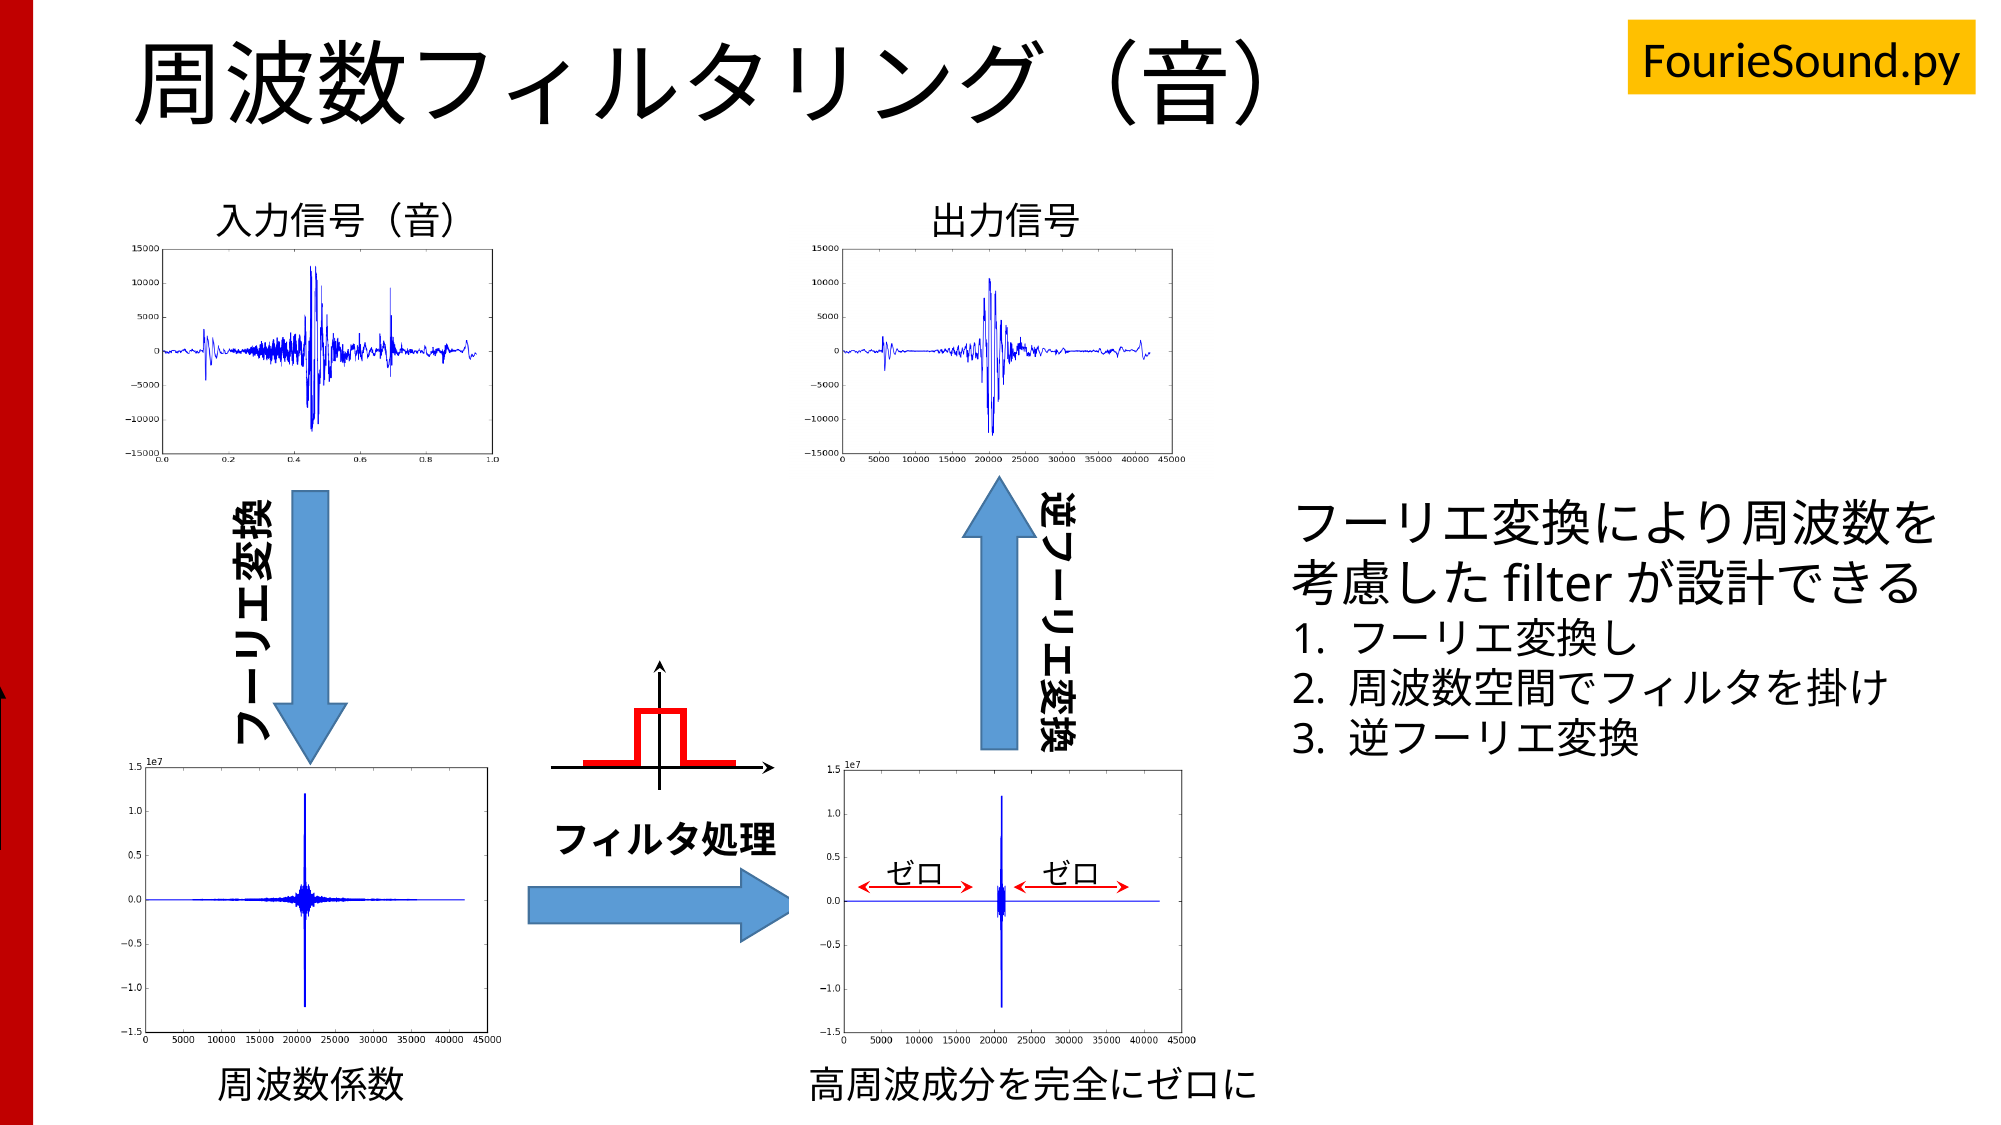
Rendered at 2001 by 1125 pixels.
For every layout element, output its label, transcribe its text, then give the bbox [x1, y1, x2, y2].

text_box 周波数係数 [203, 1065, 421, 1114]
text_box [660, 710, 737, 764]
picture [789, 223, 1215, 479]
text_box FourieSound.py [1627, 19, 1976, 95]
text_box [961, 479, 1029, 737]
text_box フーリエ変換により周波数を 考慮したfilterが設計できる フーリエ変換し 周波数空間でフィルタを掛け 逆フーリエ変換 [1277, 484, 1956, 870]
text_box フィルタ処理 [537, 808, 789, 868]
picture [89, 734, 531, 1065]
text_box [530, 868, 789, 944]
picture [109, 223, 534, 467]
text_box [582, 710, 659, 764]
text_box 入力信号（音） [200, 189, 494, 223]
text_box 高周波成分を完全にゼロに [794, 1053, 1274, 1114]
text_box [285, 490, 349, 734]
text_box 逆フーリエ変換 [1029, 479, 1089, 737]
text_box 出力信号 [915, 189, 1096, 223]
title 周波数フィルタリング（音） [117, 27, 2000, 148]
text_box フーリエ変換 [219, 484, 285, 734]
picture [789, 737, 1225, 1065]
